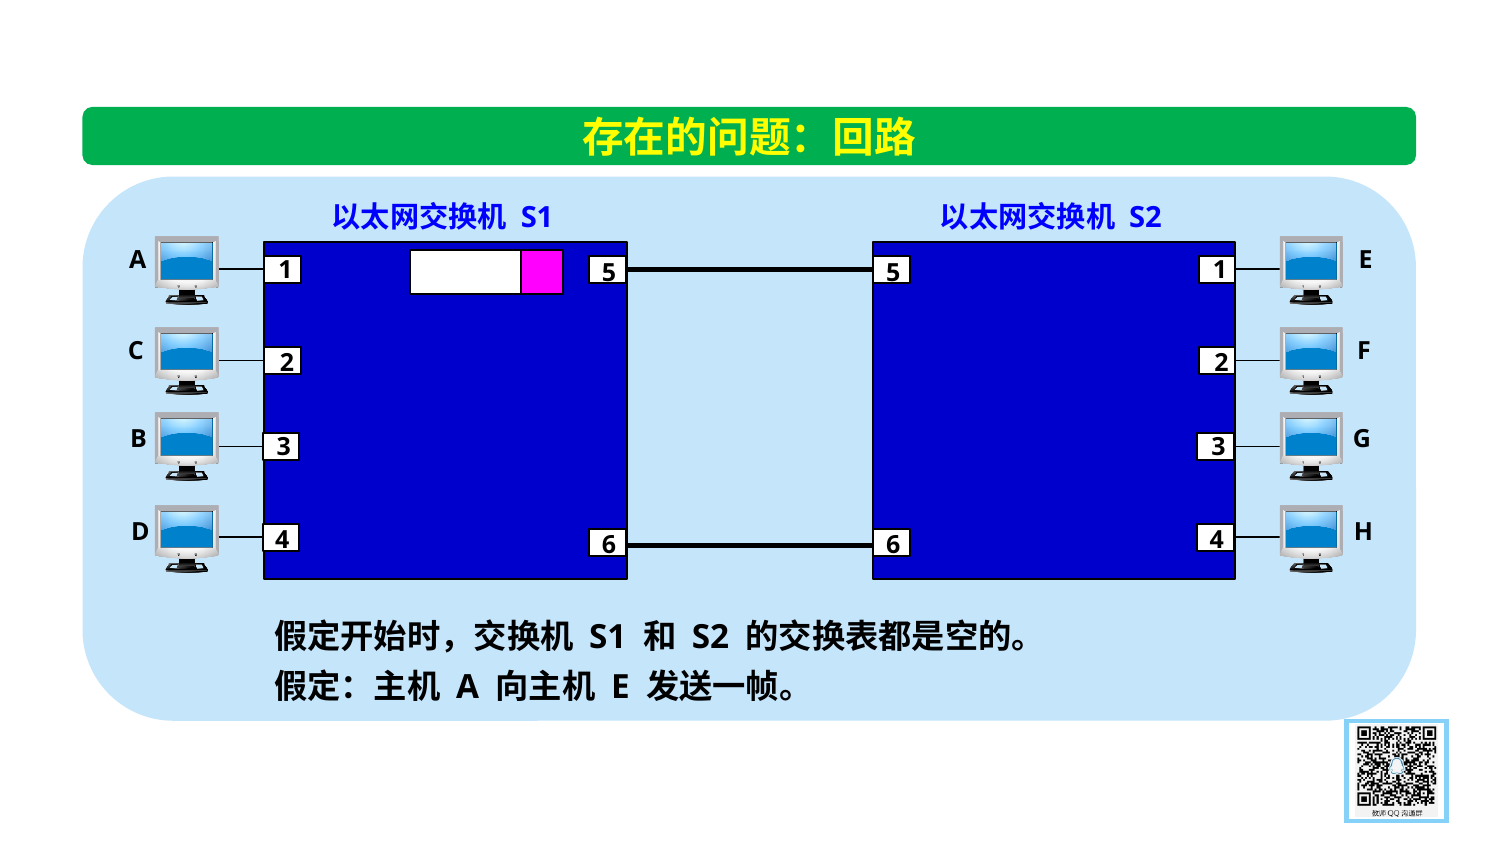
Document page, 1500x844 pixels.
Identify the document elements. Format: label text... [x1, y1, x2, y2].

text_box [111, 190, 633, 580]
text_box [931, 106, 1417, 166]
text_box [870, 190, 1390, 580]
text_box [409, 249, 564, 295]
text_box [124, 174, 1374, 267]
text_box 存在的问题：回路 [567, 103, 931, 168]
text_box [82, 106, 567, 166]
text_box 假定开始时，交换机 S1 和 S2 的交换表都是空的。 假定：主机 A 向主机 E 发送一帧。 [259, 597, 1245, 713]
picture [1355, 724, 1438, 817]
text_box [80, 203, 1419, 723]
